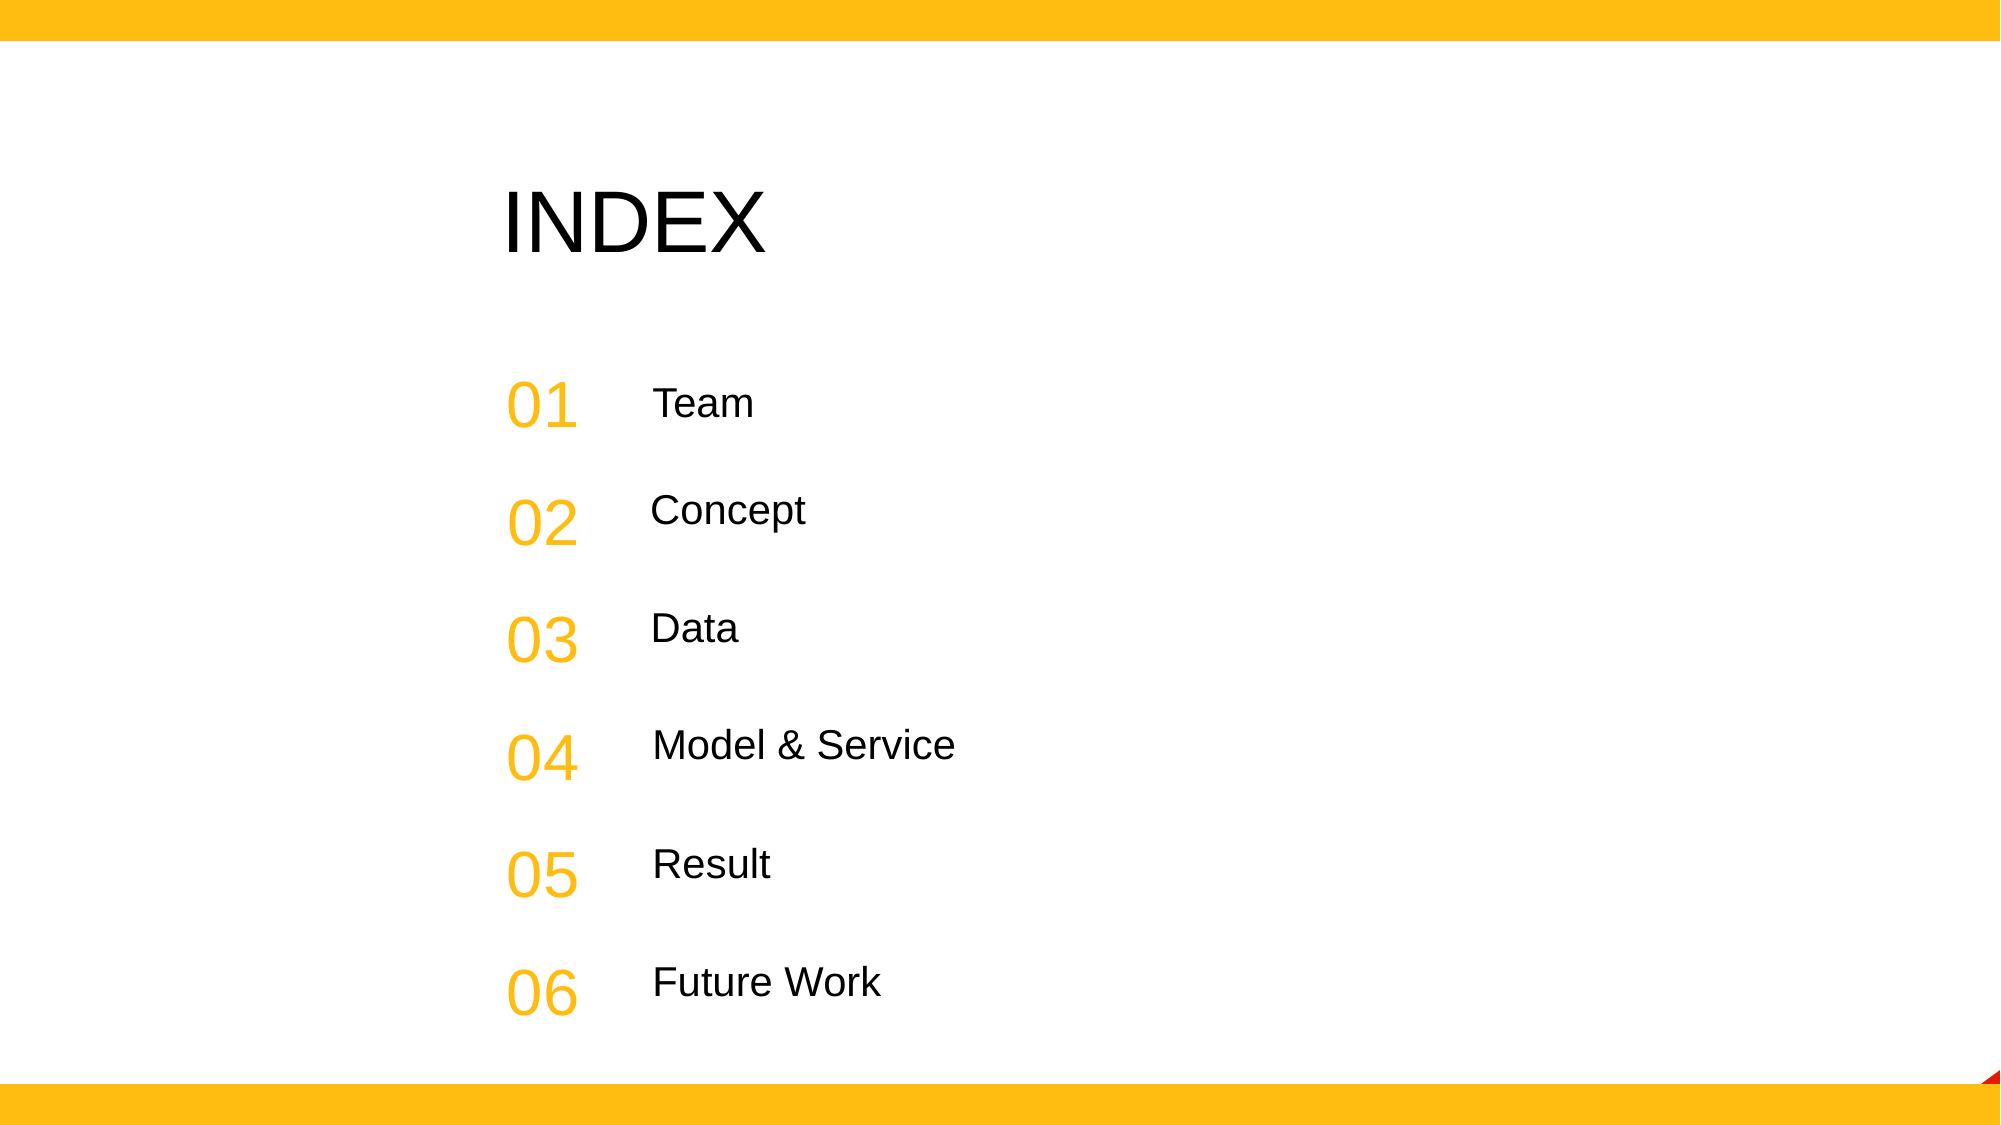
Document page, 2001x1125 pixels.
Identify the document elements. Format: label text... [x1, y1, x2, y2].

list INDEX [486, 178, 791, 272]
list Data [635, 593, 1354, 661]
list Concept [635, 475, 1353, 543]
list Model & Service [637, 710, 1355, 779]
list 01 [492, 354, 612, 448]
list 03 [492, 590, 612, 683]
list 02 [492, 472, 612, 566]
